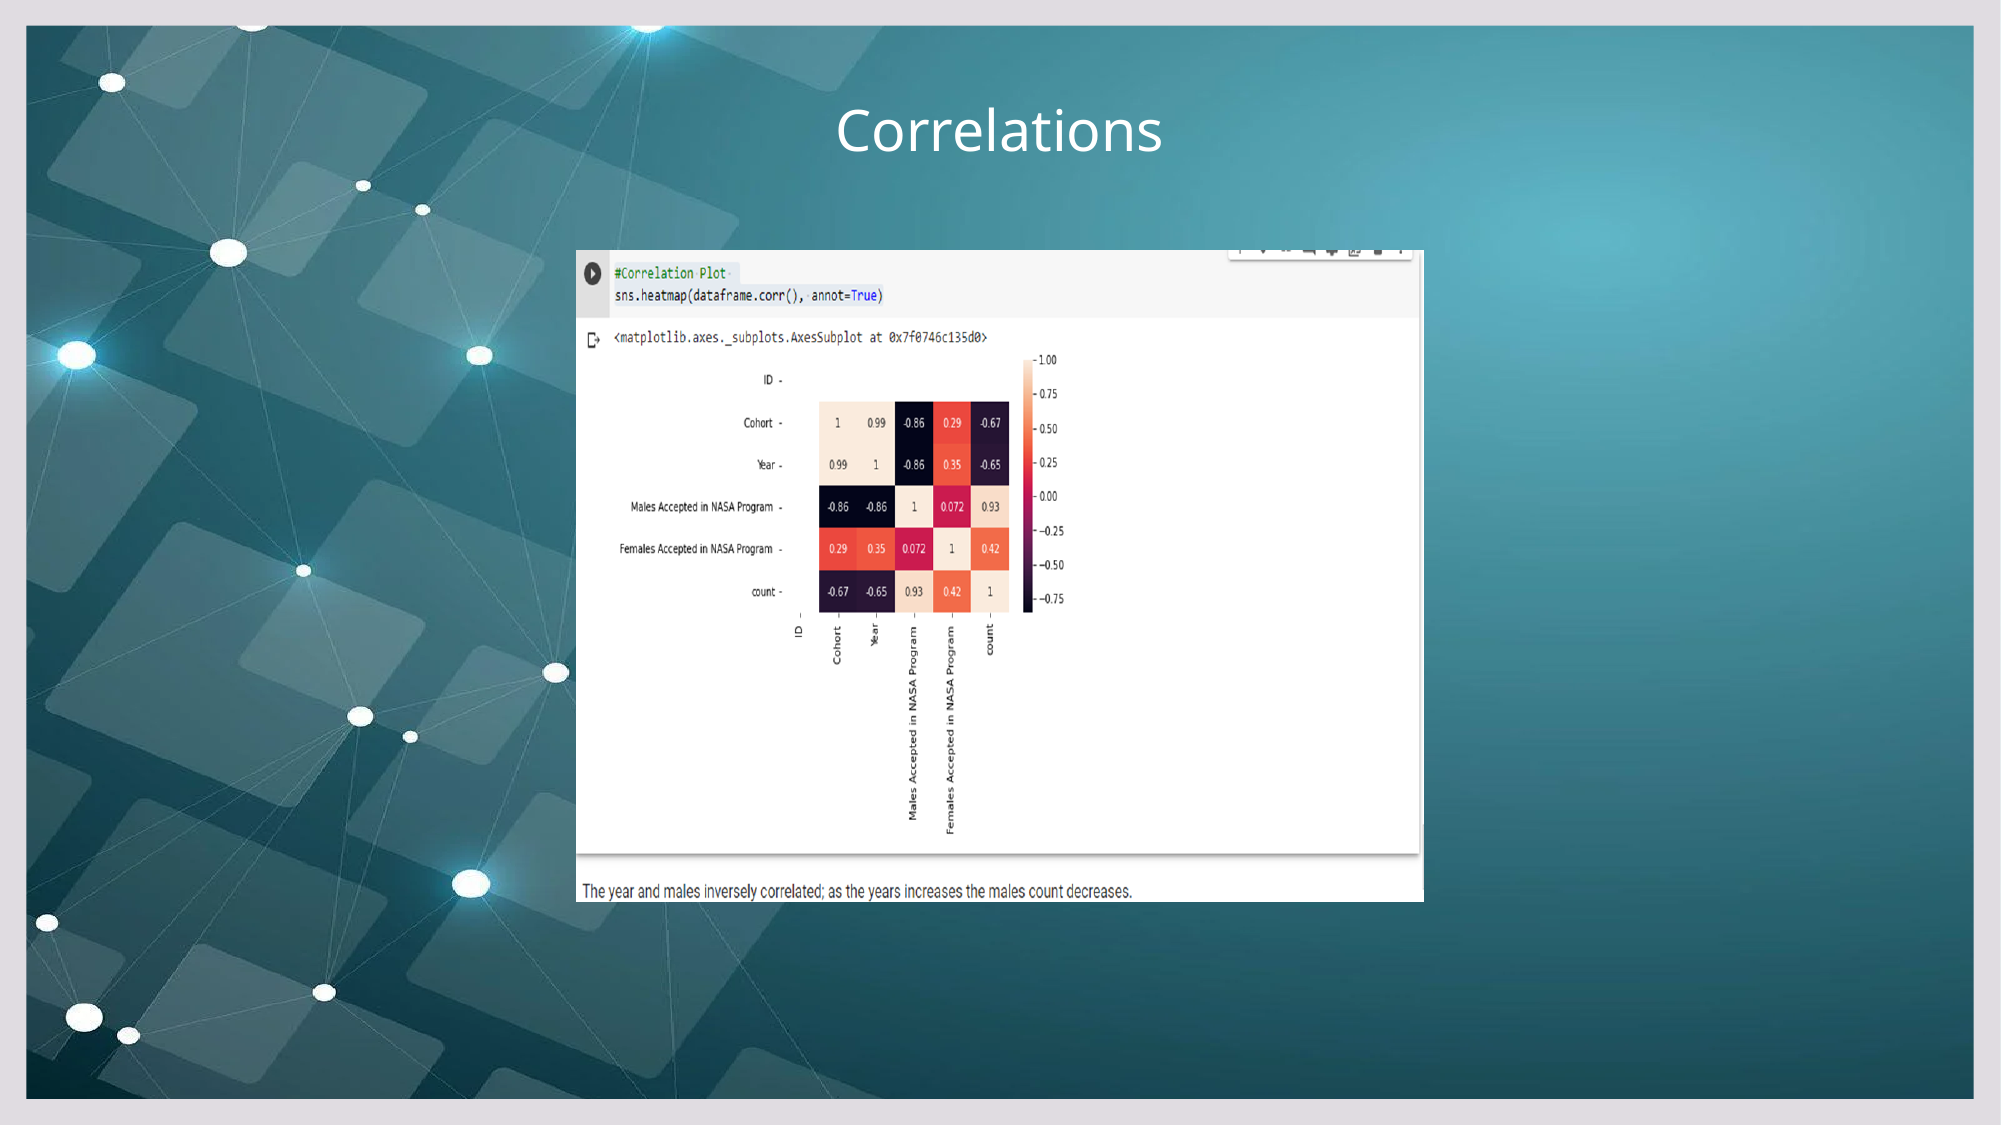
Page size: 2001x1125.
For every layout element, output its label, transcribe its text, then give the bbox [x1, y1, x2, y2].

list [576, 250, 1424, 902]
title Correlations [168, 79, 1832, 171]
picture [27, 26, 1973, 1099]
